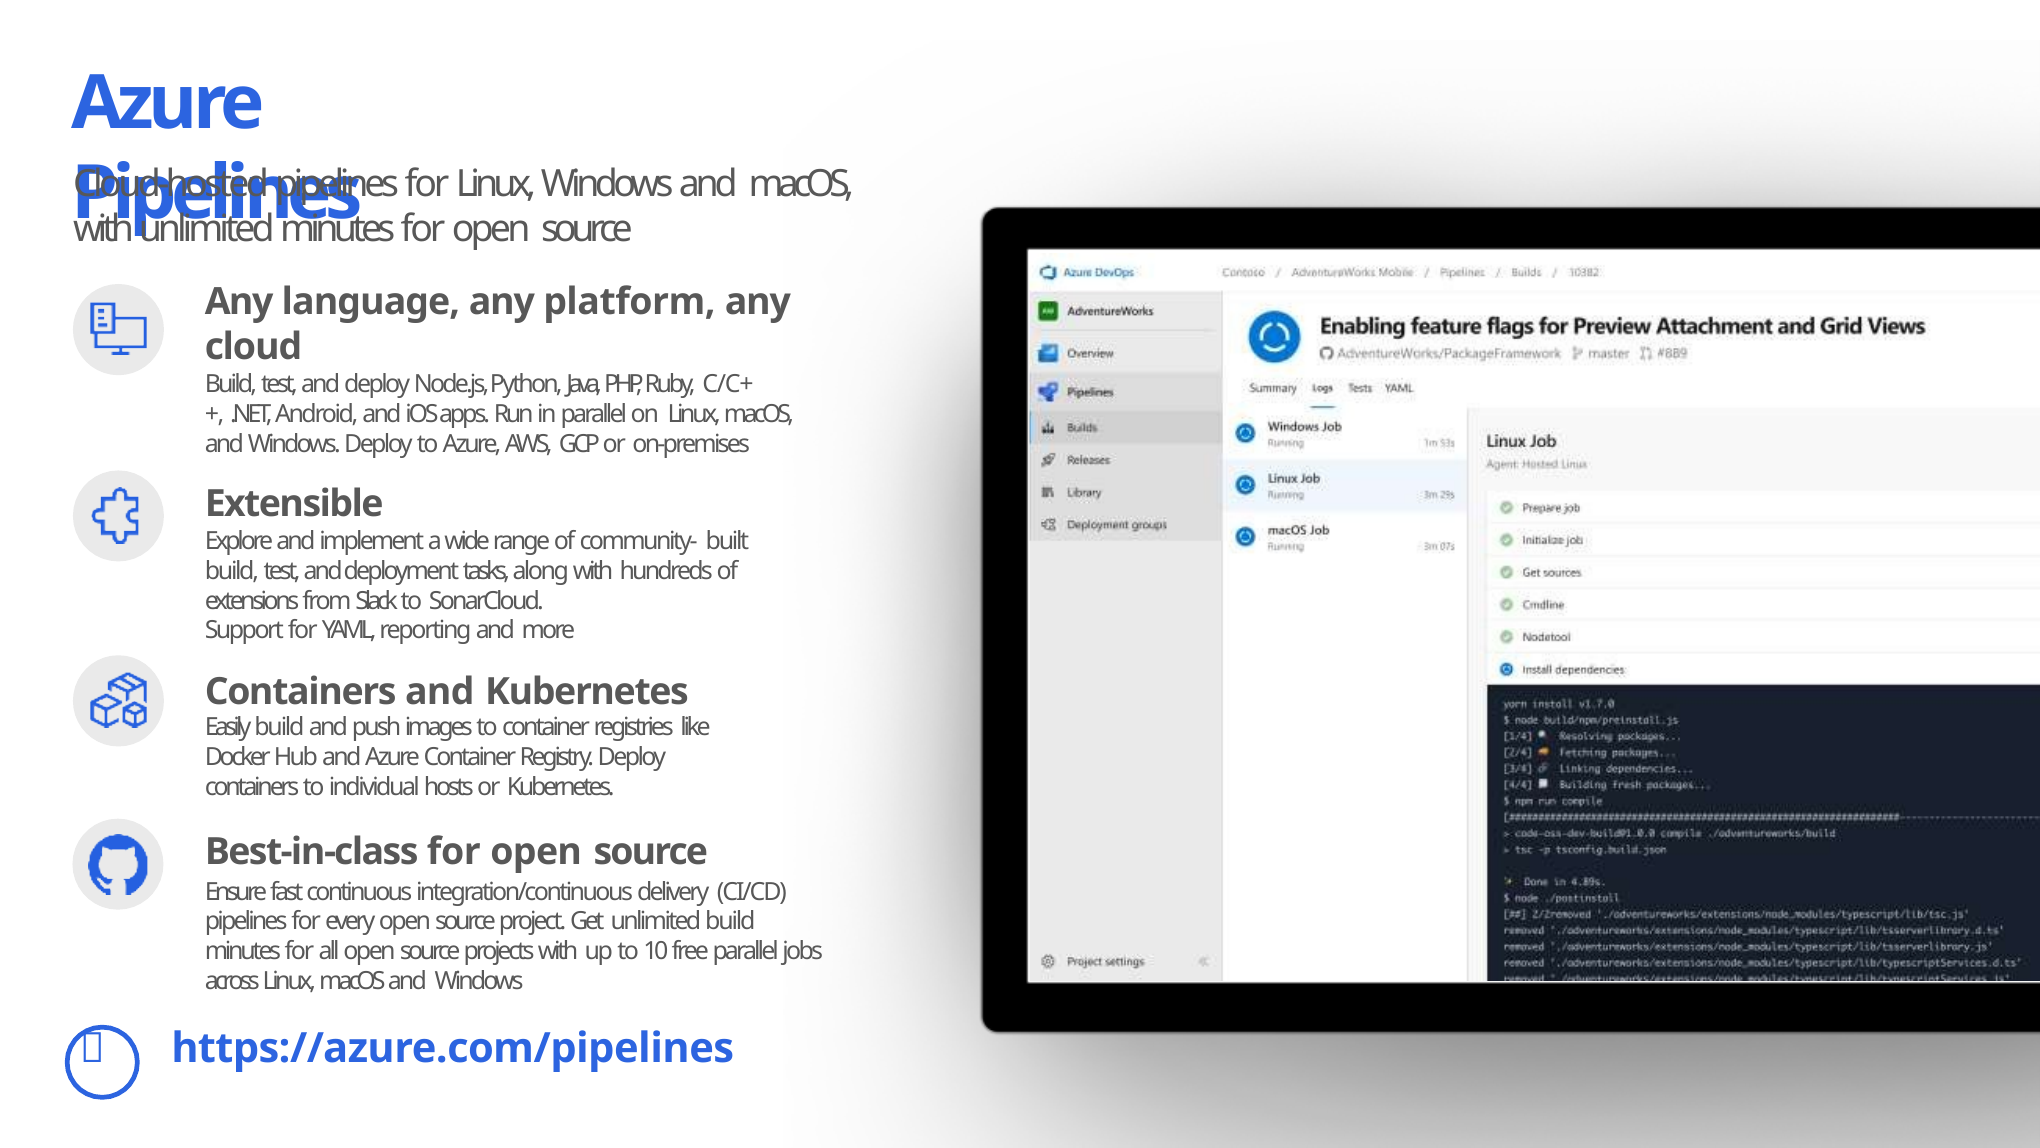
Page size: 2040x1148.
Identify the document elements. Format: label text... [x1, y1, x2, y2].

text_box [90, 301, 147, 355]
text_box [67, 1048, 137, 1098]
text_box [775, 40, 2040, 1148]
text_box [1029, 253, 2040, 981]
text_box Cloud-hosted pipelines for Linux, Windows and macOS, with unlimited minutes for open source Any language, any platform, any cloud Build, test, and deploy Node.js, Python, Java, PHP, Ruby, C/C++, .NET, Android, and iOS apps. Run in parallel on Linux, macOS, and Windows. Deploy to Azure, AWS, GCP or on-premises Extensible Explore and implement a wide range of community- built build, test, and deployment tasks, along with hundreds of extensions from Slack to SonarCloud. Support for YAML, reporting and more Containers and Kubernetes Easily build and push images to container registries like Docker Hub and Azure Container Registry. Deploy containers to individual hosts or Kubernetes. Best-in-class for open source Ensure fast continuous integration/continuous delivery (CI/CD) pipelines for every open source project. Get unlimited build minutes for all open source projects with up to 10 free parallel jobs across Linux, macOS and Windows  https://azure.com/pipelines [70, 156, 865, 1071]
title Azure Pipelines [69, 51, 549, 245]
text_box [90, 671, 147, 728]
text_box [91, 487, 139, 544]
text_box [88, 834, 148, 895]
